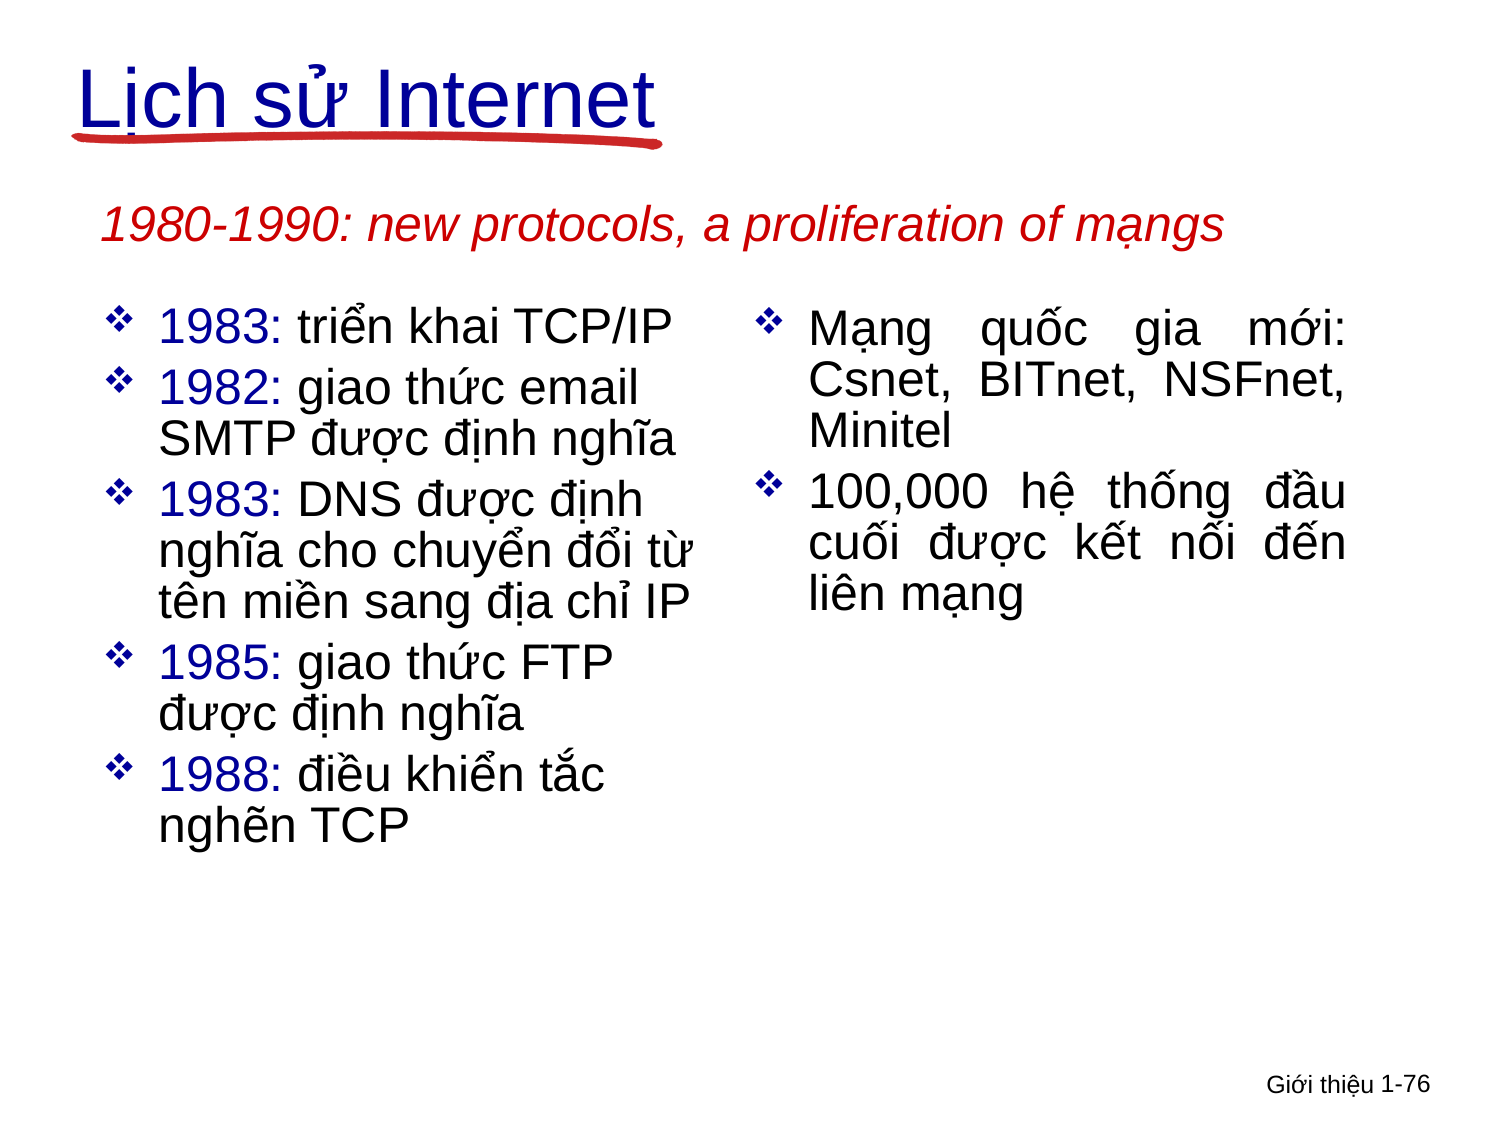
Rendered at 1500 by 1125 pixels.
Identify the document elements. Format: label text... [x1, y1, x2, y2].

list Mạng quốc gia mới: Csnet, BITnet, NSFnet, Minitel 100,000 hệ thống đầu cuối được kết nối đến liên mạng [737, 297, 1363, 1027]
list 1983: triển khai TCP/IP 1982: giao thức email SMTP được định nghĩa 1983: DNS được định nghĩa cho chuyển đổi từ tên miền sang địa chỉ IP 1985: giao thức FTP được định nghĩa 1988: điều khiển tắc nghẽn TCP [87, 295, 713, 1027]
picture [68, 126, 669, 156]
text_box 1980-1990: new protocols, a proliferation of mạngs [85, 168, 1393, 275]
footer Giới thiệu [914, 1060, 1391, 1109]
text_box Lịch sử Internet [61, 41, 1337, 148]
slide_number 1-76 [1365, 1059, 1477, 1106]
